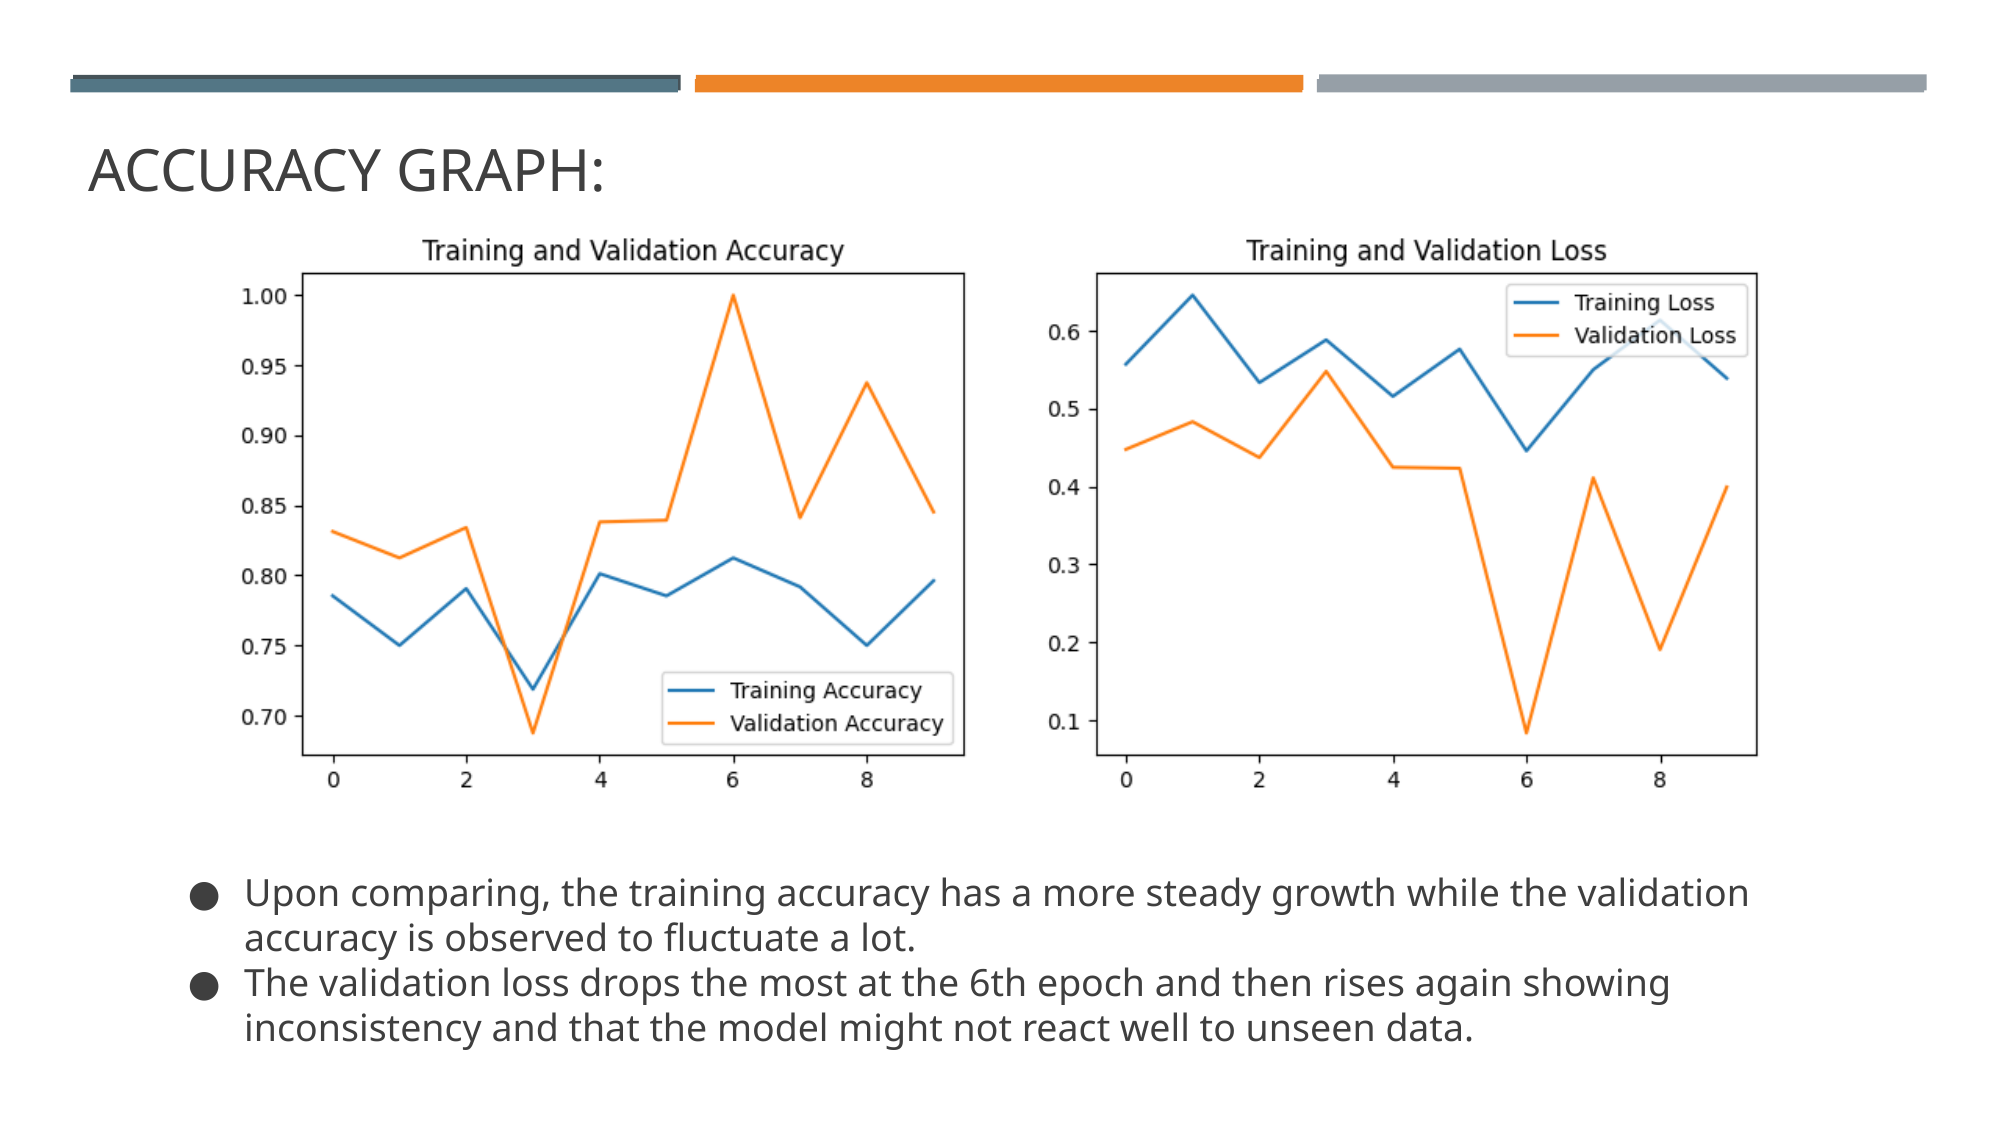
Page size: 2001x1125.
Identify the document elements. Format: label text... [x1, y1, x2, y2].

picture [224, 223, 1772, 809]
title ACCURACY GRAPH: [73, 118, 1924, 211]
text_box Upon comparing, the training accuracy has a more steady growth while the validation accuracy is observed to fluctuate a lot. The validation loss drops the most at the 6th epoch and then rises again showing inconsistency and that the model might not react well to unseen data. [154, 854, 1825, 1067]
